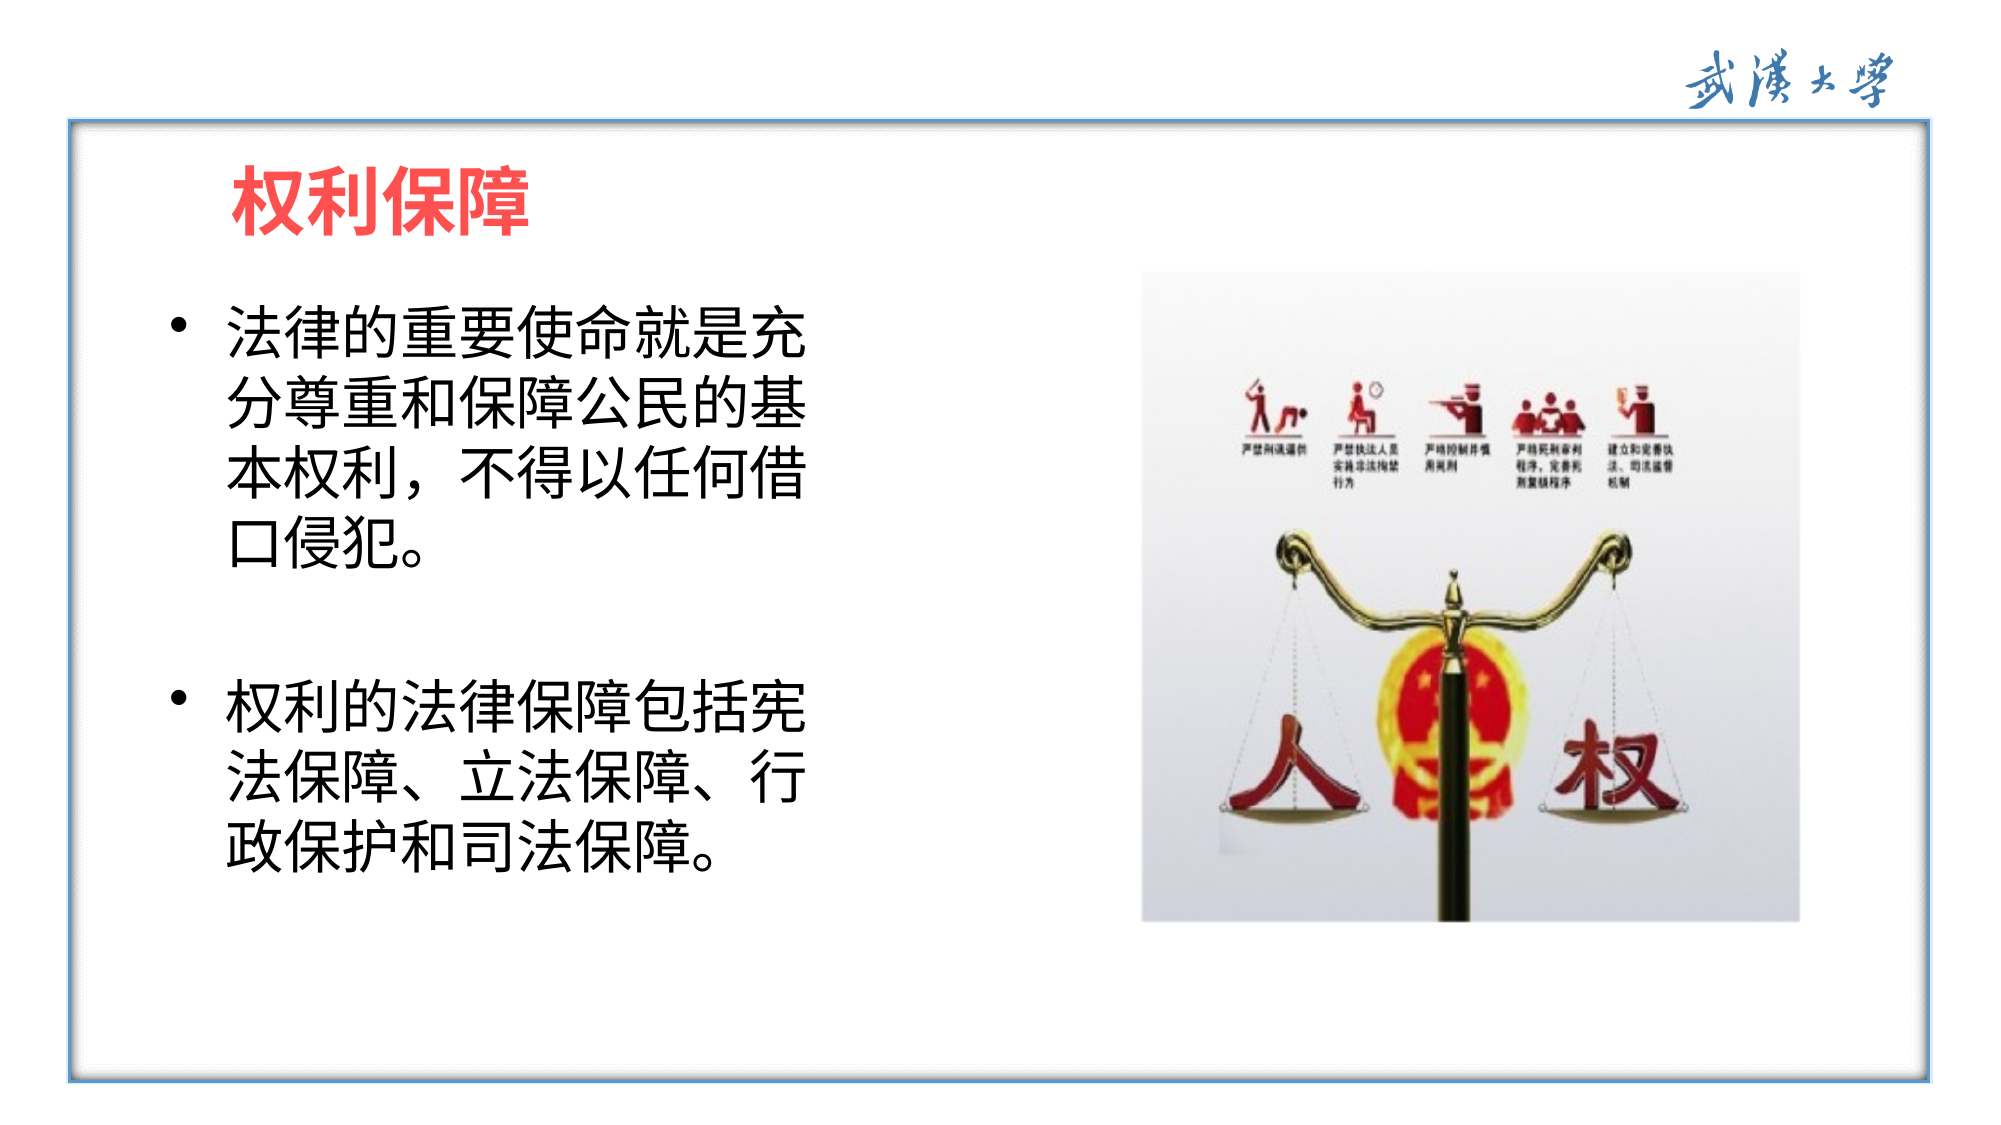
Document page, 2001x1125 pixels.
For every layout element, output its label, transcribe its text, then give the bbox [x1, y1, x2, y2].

title 权利保障 [215, 140, 1374, 271]
text_box 法律的重要使命就是充分尊重和保障公民的基本权利，不得以任何借口侵犯。 权利的法律保障包括宪法保障、立法保障、行政保护和司法保障。 [154, 289, 858, 869]
picture [66, 117, 1933, 1084]
